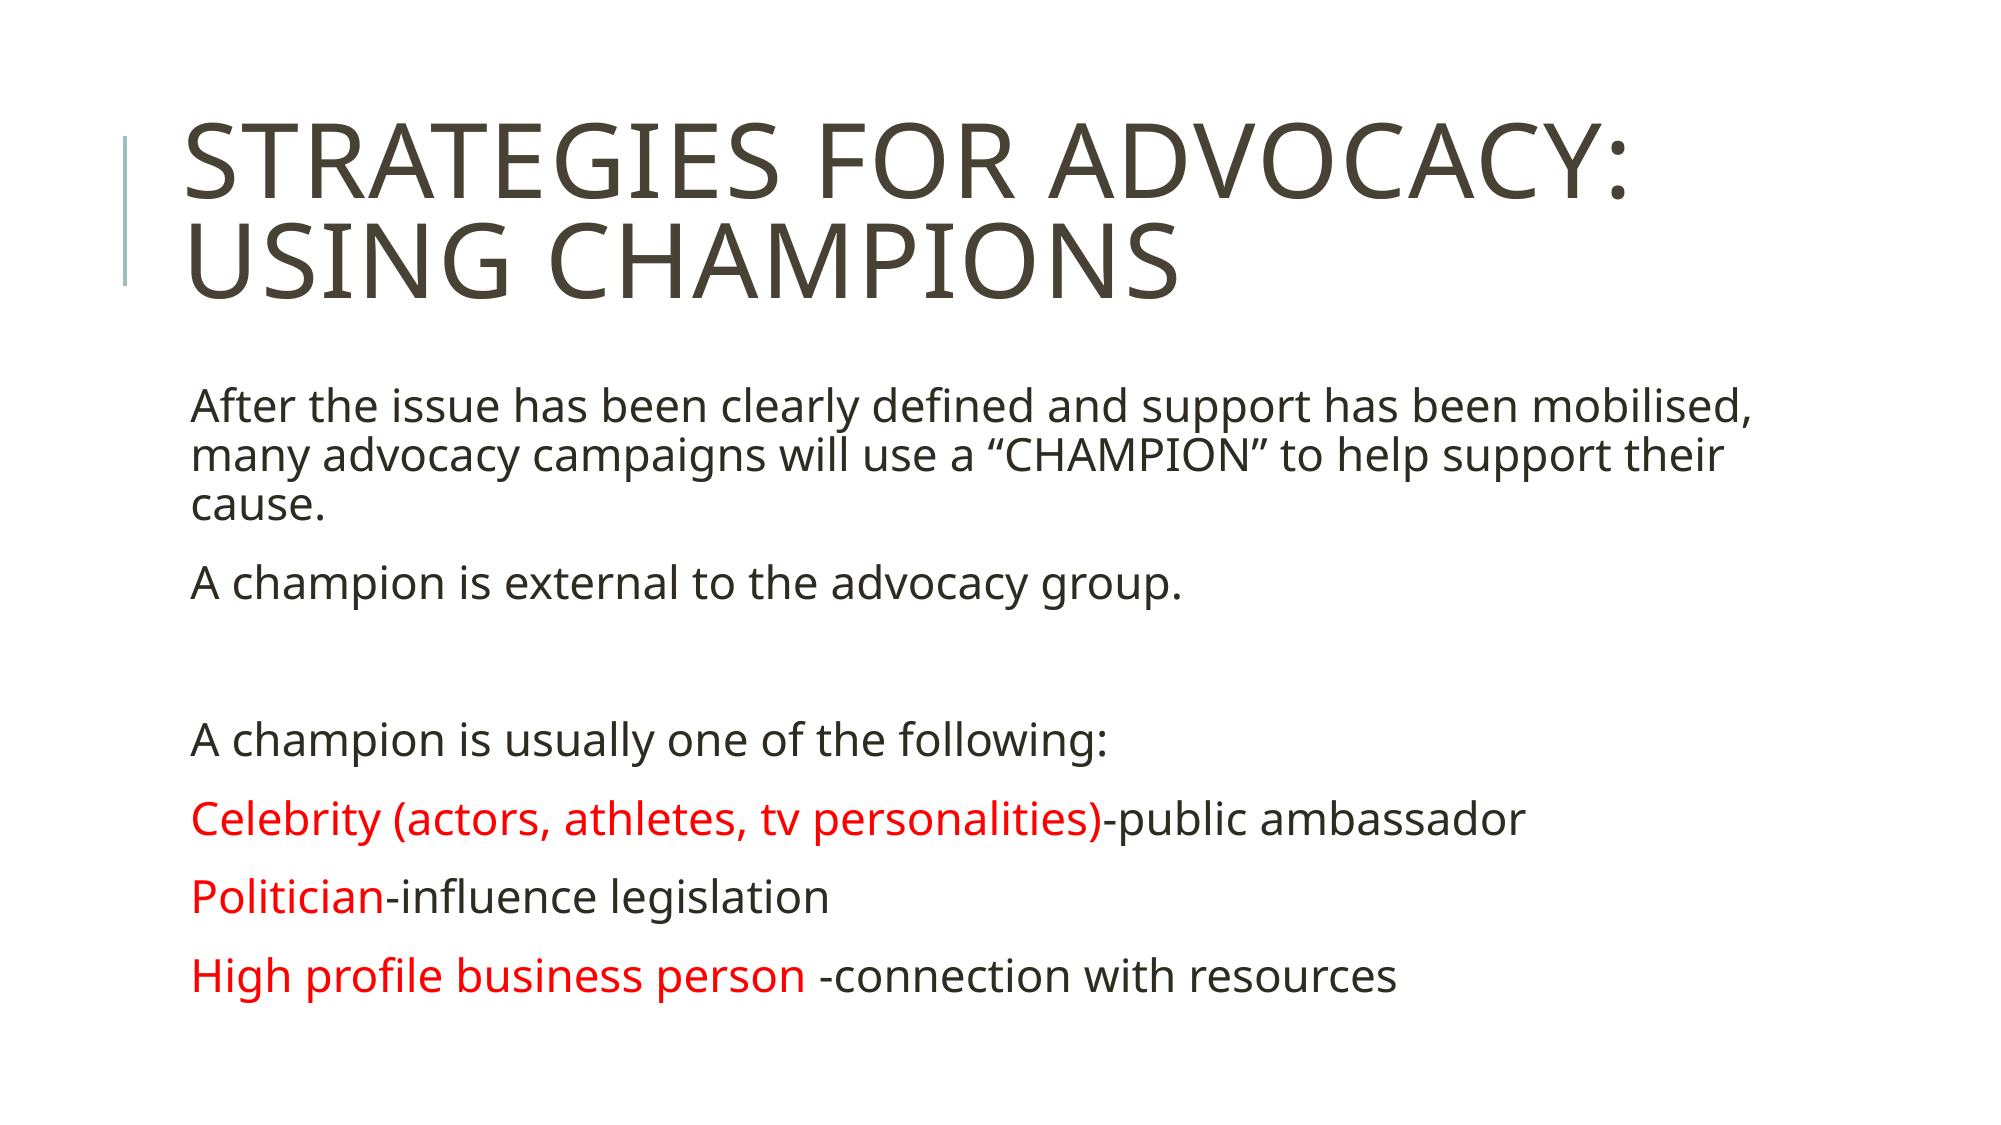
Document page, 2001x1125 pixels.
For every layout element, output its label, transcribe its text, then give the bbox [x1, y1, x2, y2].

list After the issue has been clearly defined and support has been mobilised, many advocacy campaigns will use a “CHAMPION” to help support their cause. A champion is external to the advocacy group. A champion is usually one of the following: Celebrity (actors, athletes, tv personalities)-public ambassador Politician-influence legislation High profile business person -connection with resources [168, 375, 1763, 1035]
title Strategies for advocacy: using champions [168, 96, 1763, 342]
